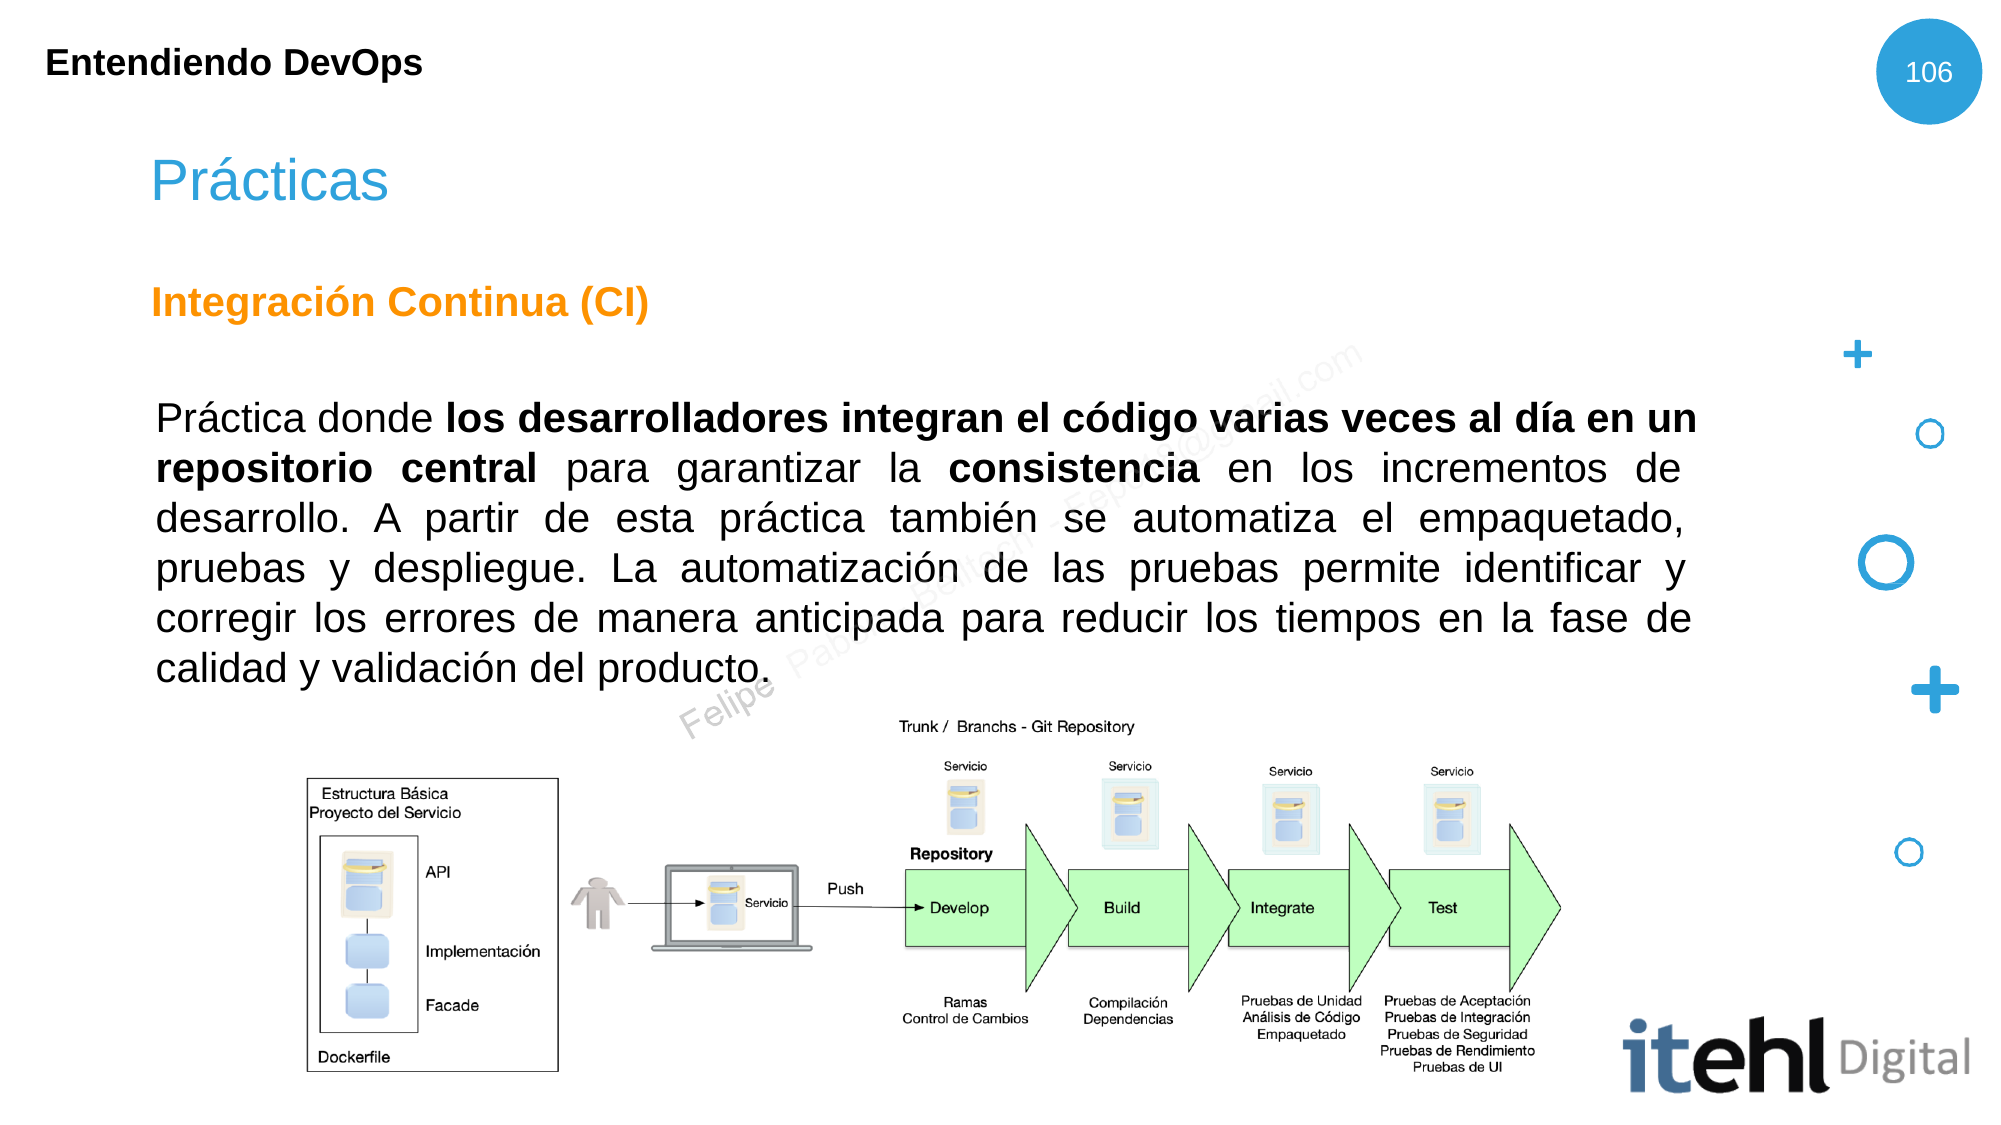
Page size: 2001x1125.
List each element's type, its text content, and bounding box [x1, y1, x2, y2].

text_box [305, 345, 1562, 1072]
text_box Entendiendo DevOps [43, 35, 426, 83]
text_box [1915, 418, 1945, 449]
text_box Integración Continua (CI) Práctica donde los desarrolladores integran el código varias veces al día en un repositorio central para garantizar la consistencia en los incrementos de desarrollo. A partir de esta práctica también se automatiza el empaquetado, pruebas y despliegue. La automatización de las pruebas permite identificar y corregir los errores de manera anticipada para reducir los tiempos en la fase de calidad y validación del producto. [148, 272, 1710, 691]
title Prácticas [148, 140, 393, 272]
text_box [1843, 339, 1872, 369]
text_box [1911, 665, 1960, 714]
text_box 106 [1902, 50, 1956, 88]
text_box [1622, 1016, 1970, 1094]
text_box [1857, 534, 1915, 591]
text_box [1894, 837, 1924, 867]
